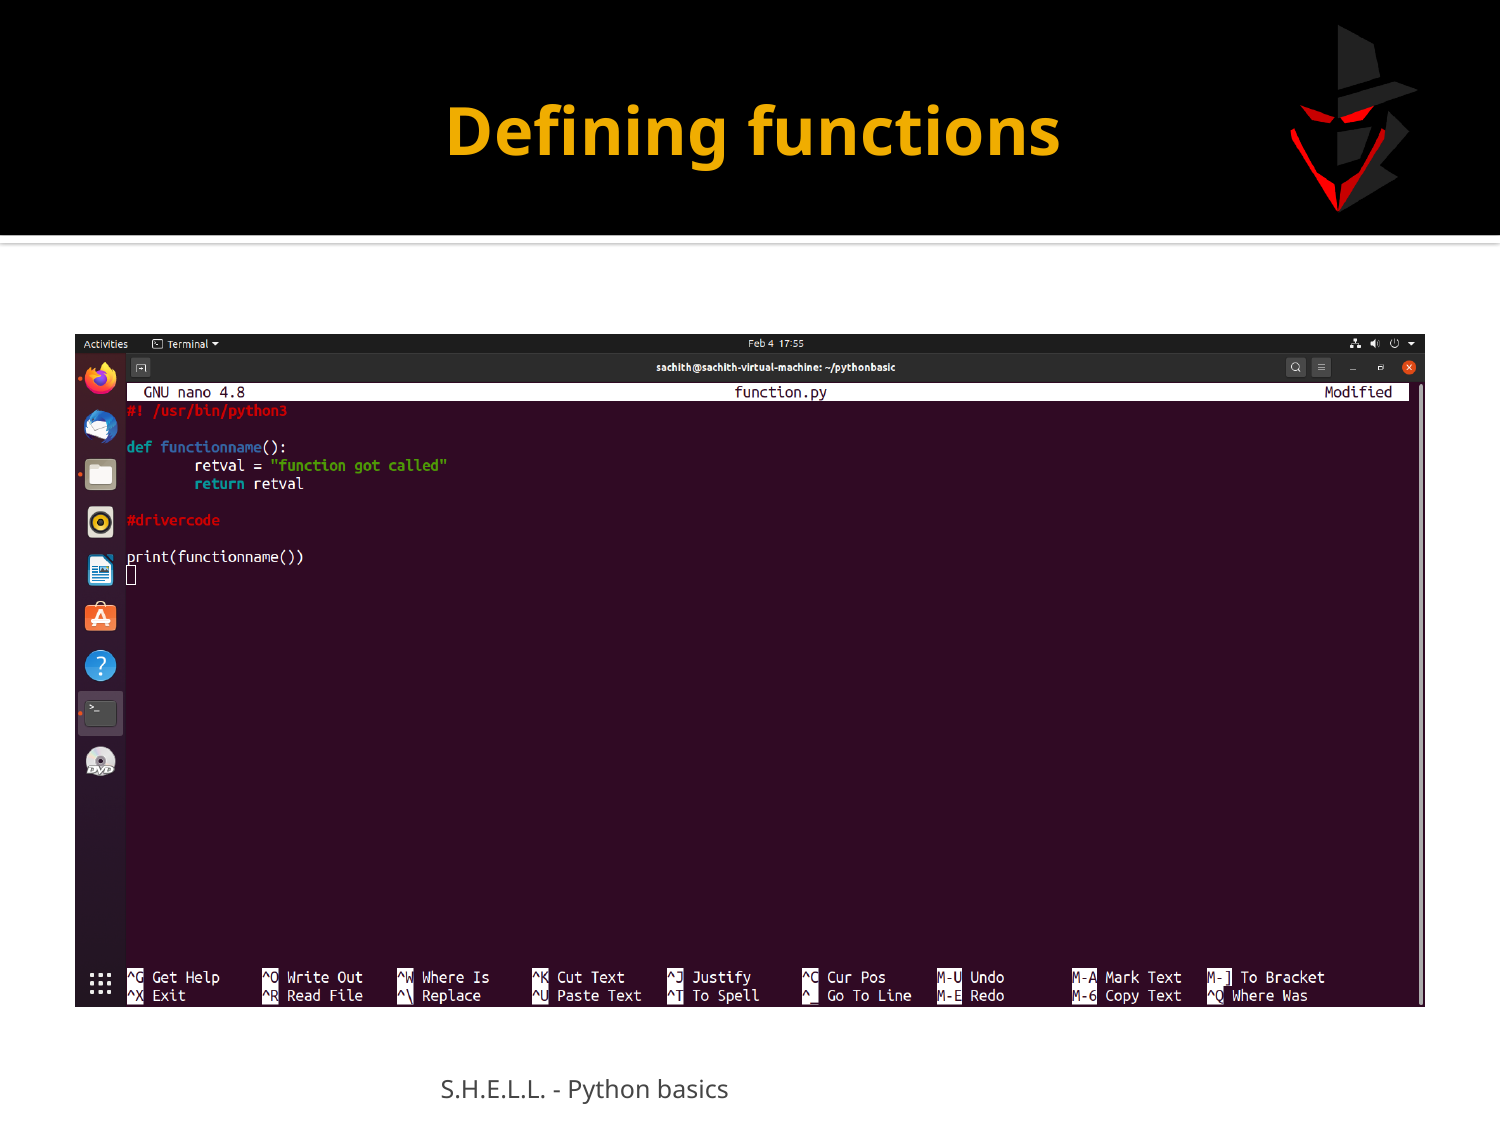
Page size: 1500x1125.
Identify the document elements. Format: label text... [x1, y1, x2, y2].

footer S.H.E.L.L. - Python basics [433, 1062, 1337, 1108]
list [74, 334, 1425, 1007]
title Defining functions [75, 25, 1425, 231]
